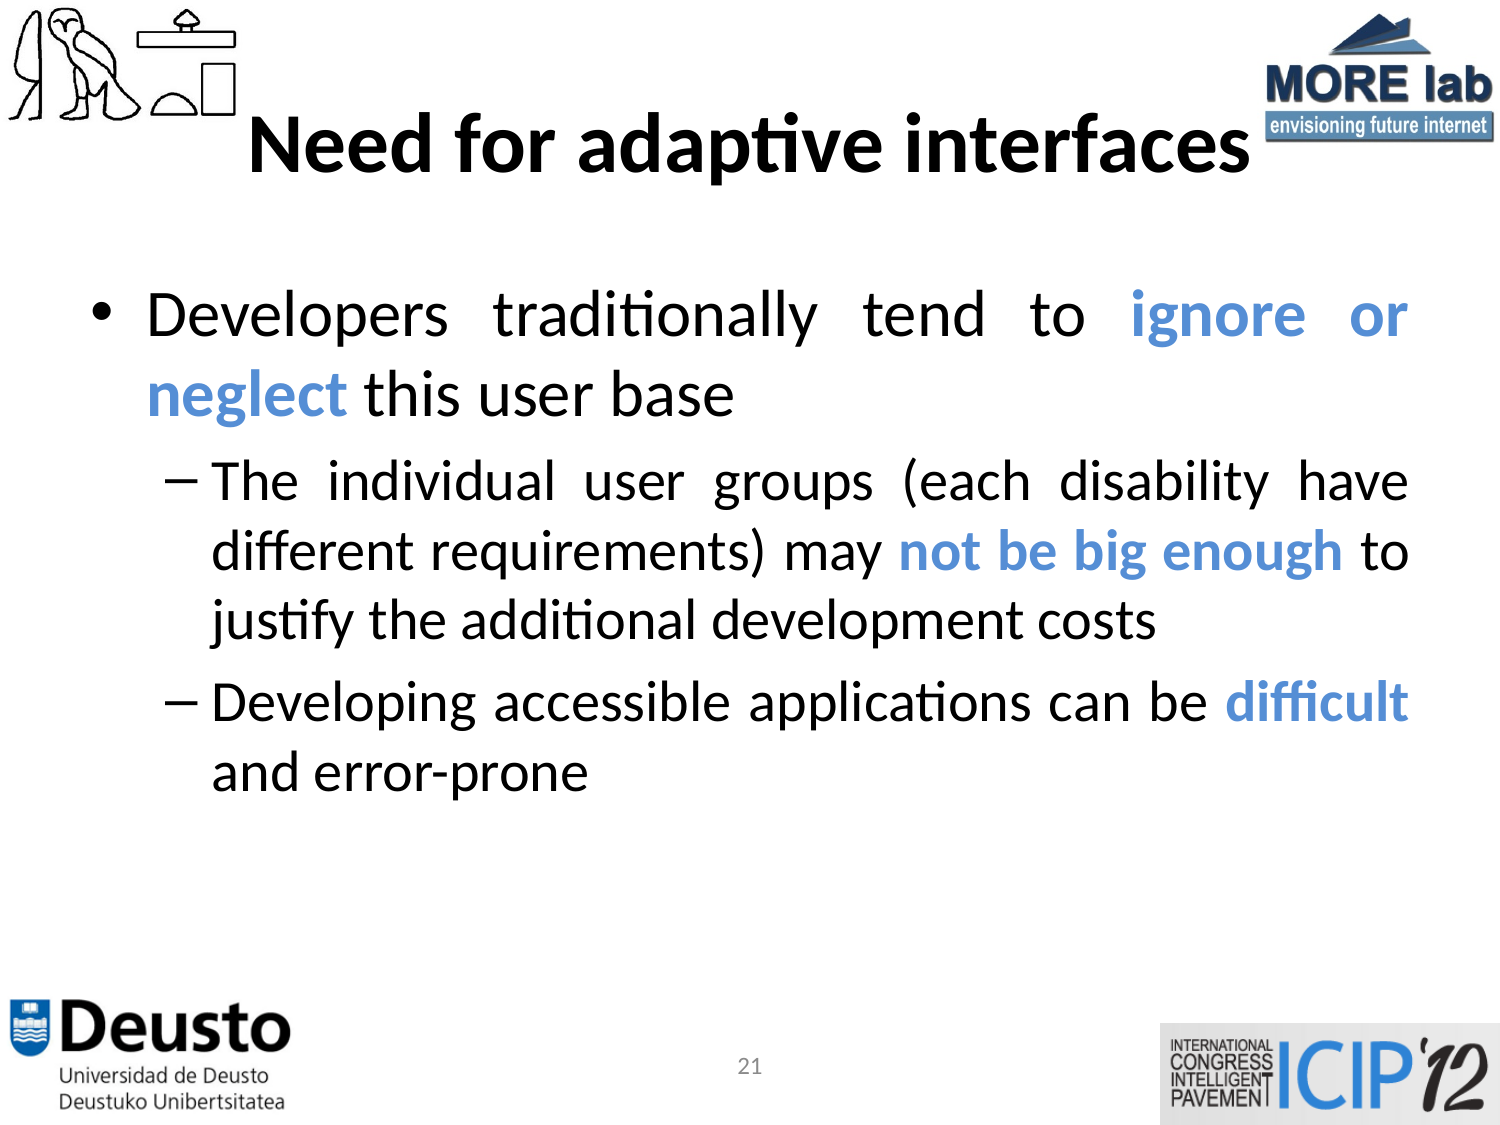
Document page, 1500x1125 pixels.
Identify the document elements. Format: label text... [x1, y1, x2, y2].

picture [1257, 0, 1498, 151]
picture [0, 987, 312, 1123]
title Need for adaptive interfaces [160, 44, 1341, 233]
picture [1160, 1023, 1500, 1125]
list Developers traditionally tend to ignore or neglect this user base The individual user groups (each disability have different requirements) may not be big enough to justify the additional development costs Developing accessible applications can be difficult and error-prone [74, 262, 1426, 1006]
picture [0, 0, 243, 129]
